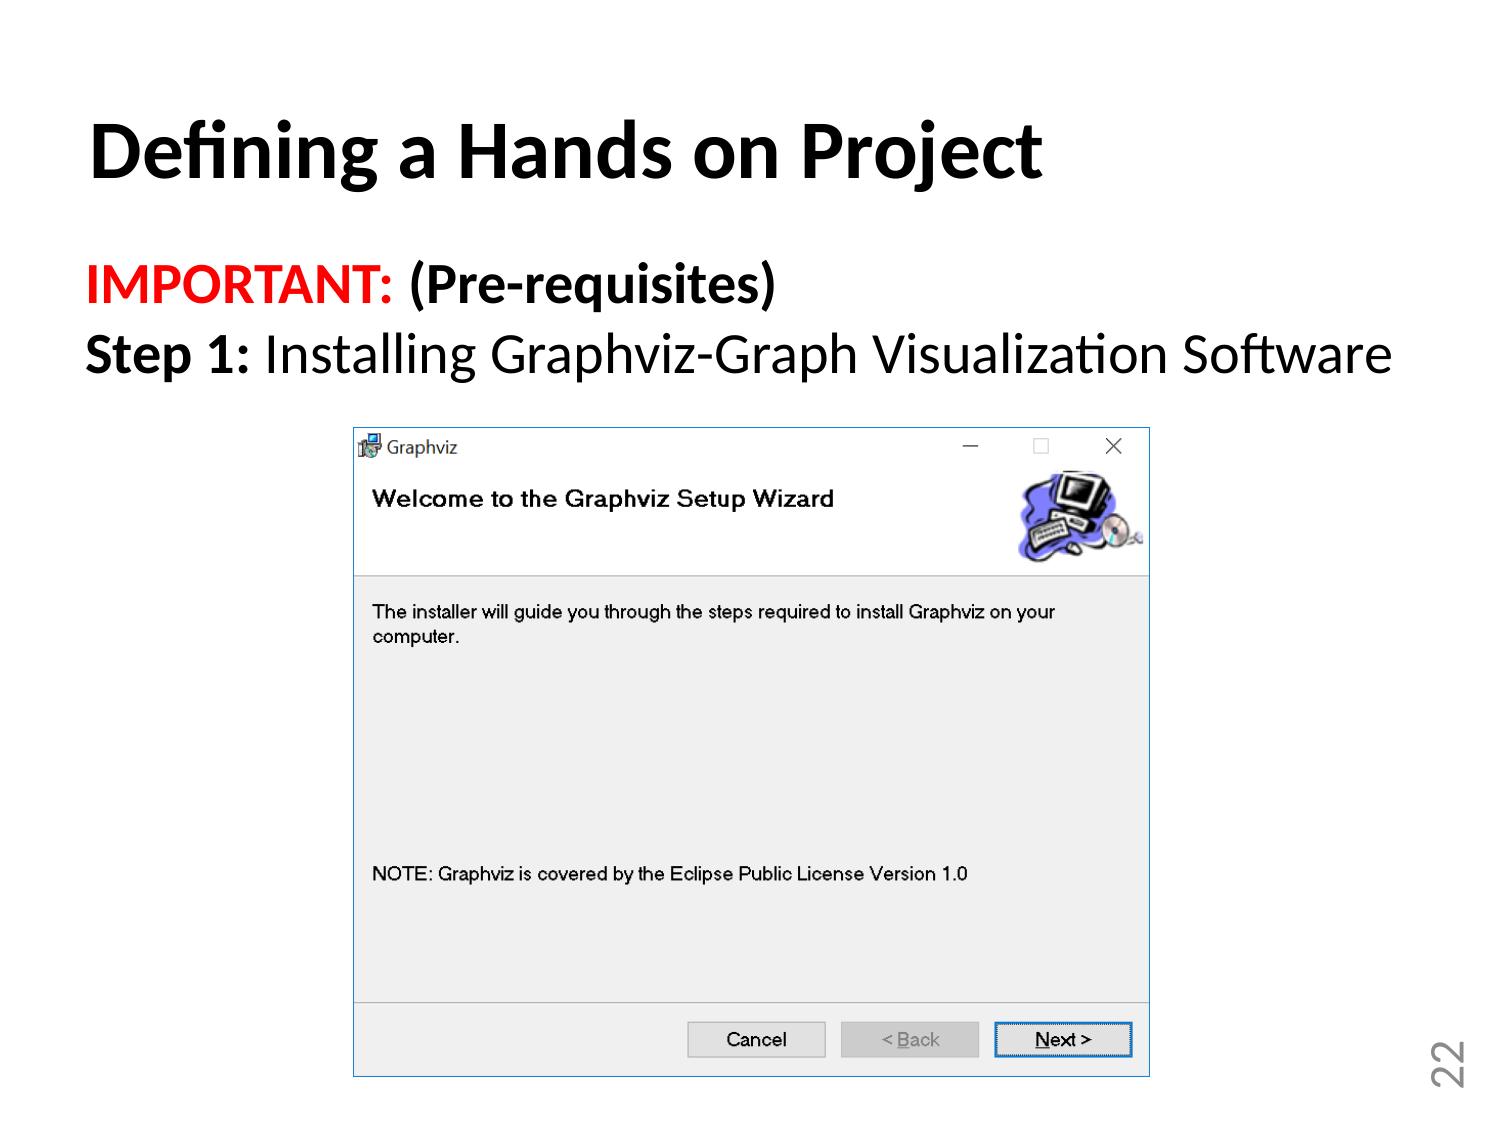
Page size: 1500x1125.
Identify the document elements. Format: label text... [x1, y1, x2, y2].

slide_number 22 [1412, 1025, 1475, 1125]
text_box Defining a Hands on Project [74, 87, 1438, 203]
text_box IMPORTANT: (Pre-requisites) Step 1: Installing Graphviz-Graph Visualization Software [70, 237, 1434, 393]
picture [353, 427, 1151, 1078]
